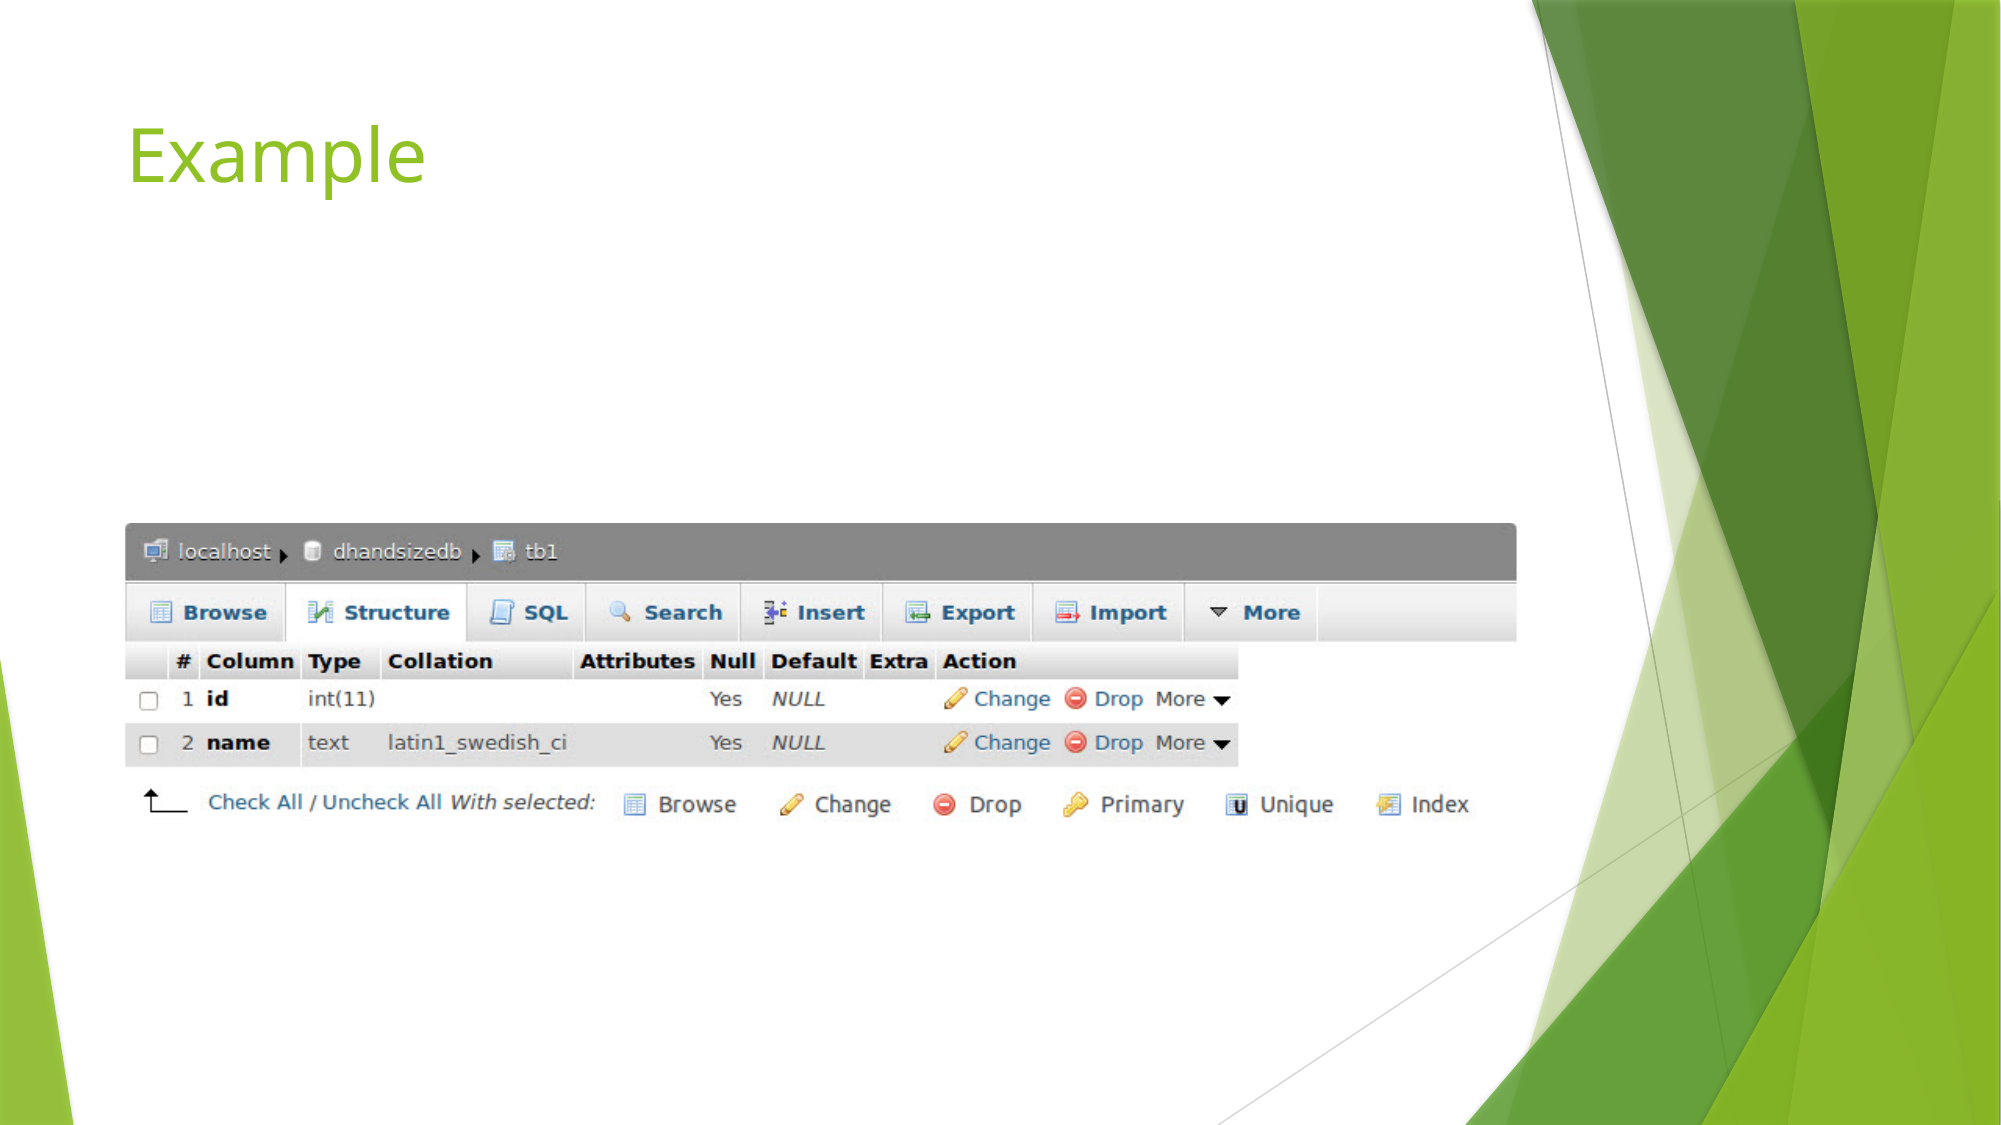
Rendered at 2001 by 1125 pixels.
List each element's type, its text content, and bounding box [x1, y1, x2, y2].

title Example [111, 99, 1522, 317]
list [112, 522, 1520, 823]
